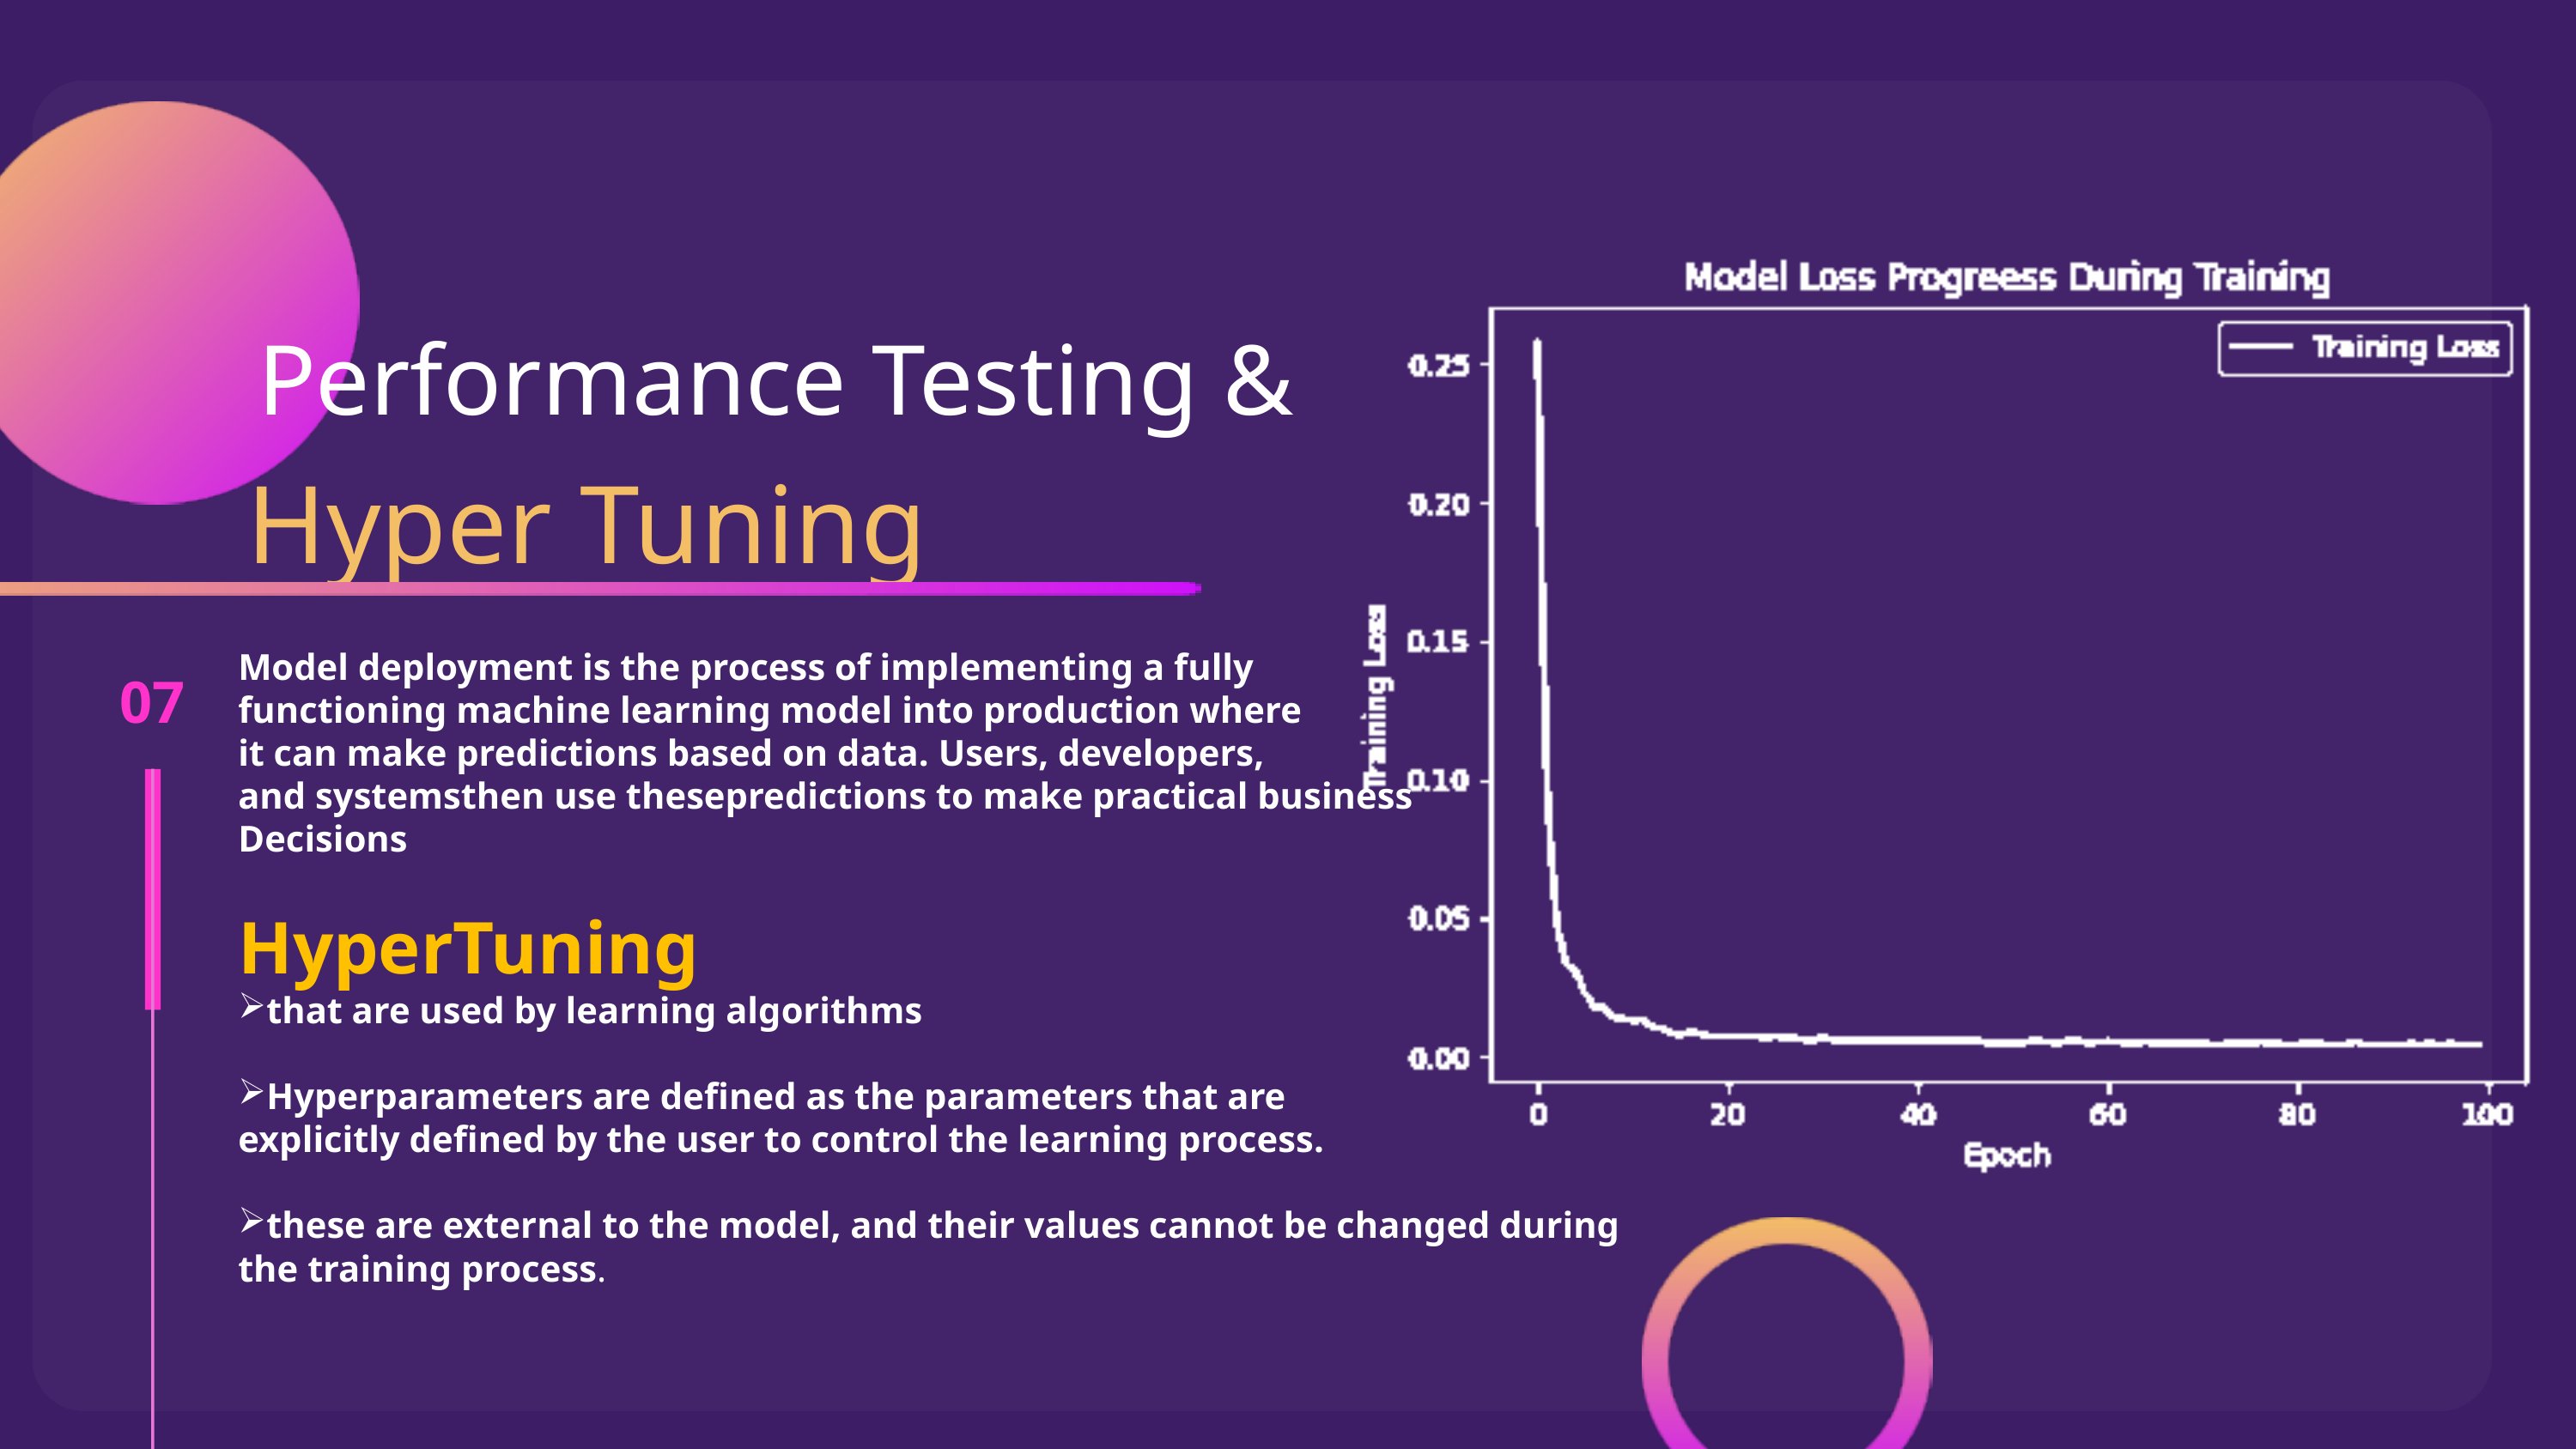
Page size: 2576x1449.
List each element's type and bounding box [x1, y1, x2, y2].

picture [0, 101, 360, 505]
text_box [144, 768, 161, 1449]
picture [1309, 241, 2539, 1449]
picture [0, 582, 1201, 596]
text_box [32, 80, 2493, 1412]
